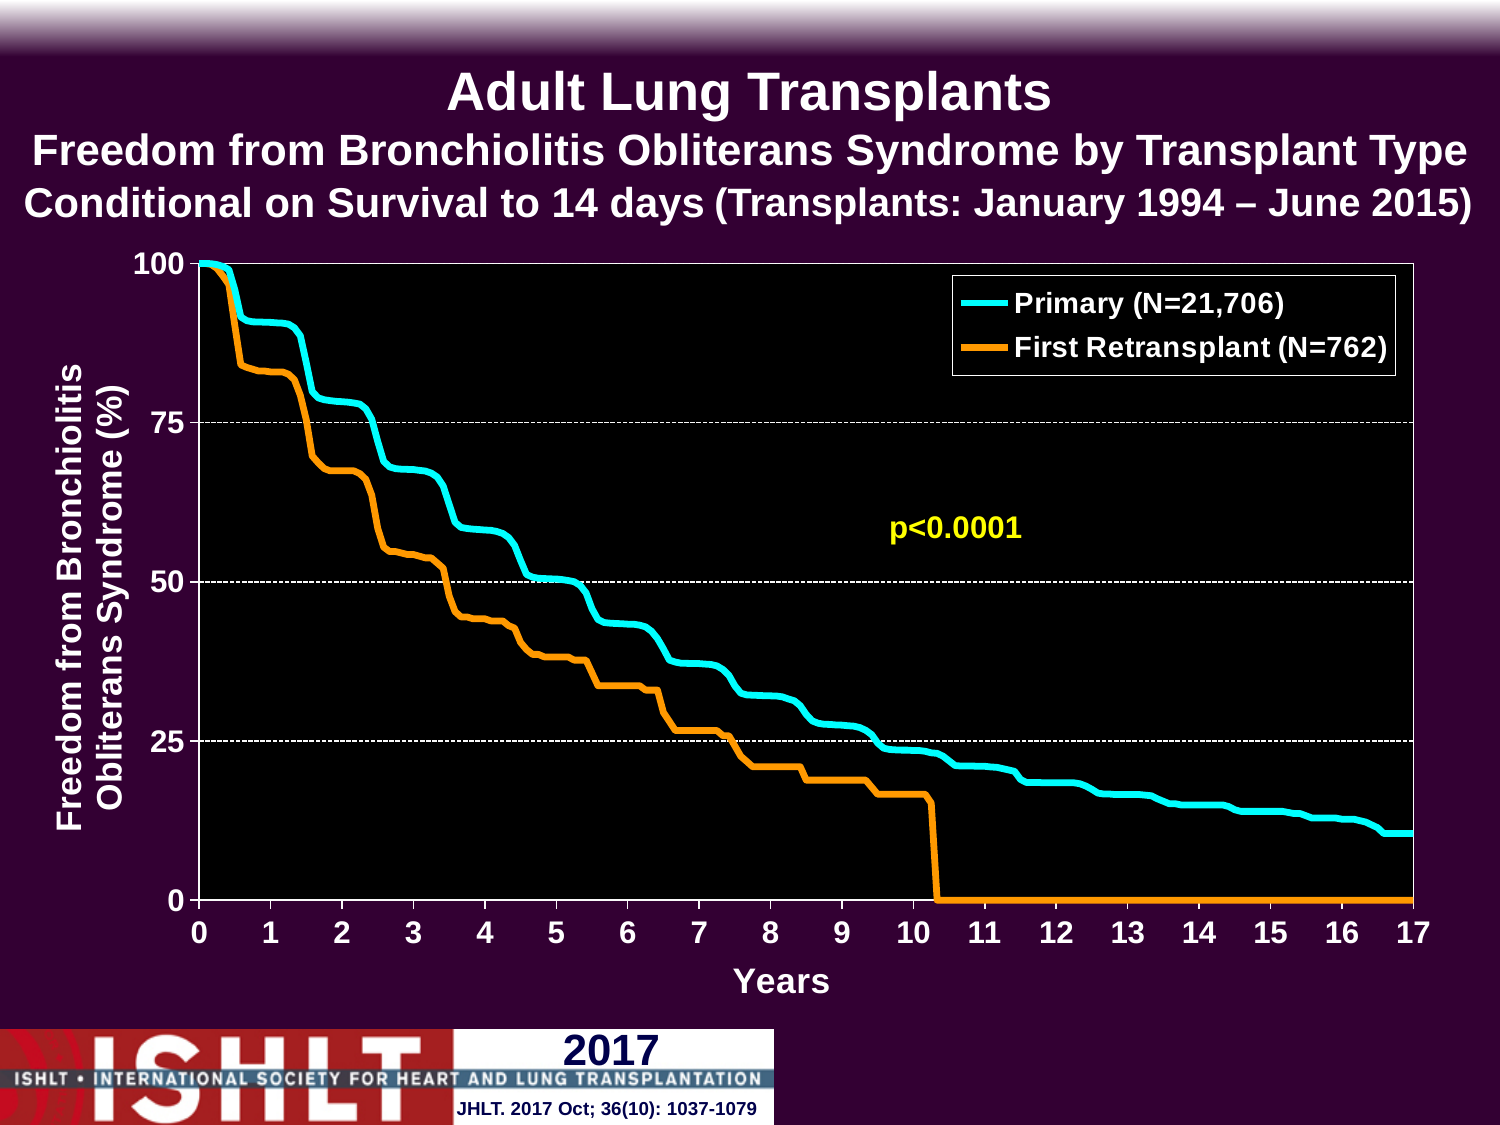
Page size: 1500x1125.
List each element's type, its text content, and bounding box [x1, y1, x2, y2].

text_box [0, 1013, 774, 1125]
text_box Adult Lung Transplants Freedom from Bronchiolitis Obliterans Syndrome by Transplant Type [0, 9, 1500, 222]
text_box Conditional on Survival to 14 days [8, 168, 739, 234]
chart [37, 237, 1451, 1013]
text_box (Transplants: January 1994 – June 2015) [699, 169, 1500, 233]
